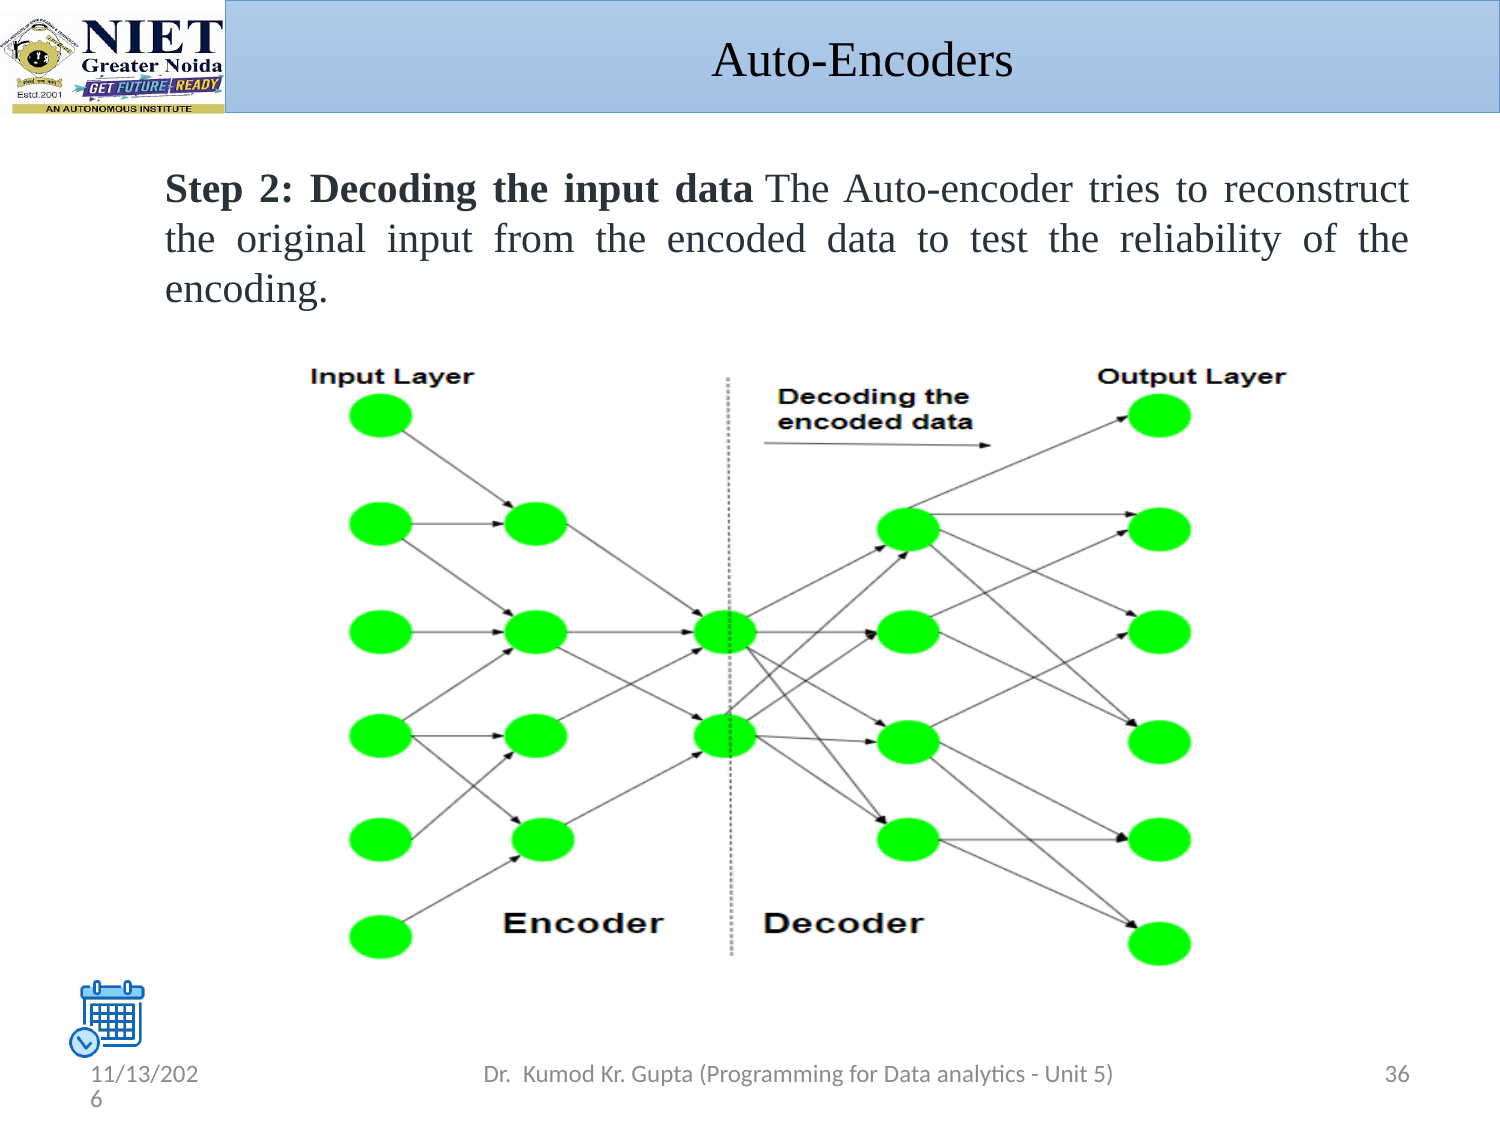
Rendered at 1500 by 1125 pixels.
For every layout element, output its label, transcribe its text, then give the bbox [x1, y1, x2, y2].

slide_number 36 [1304, 1042, 1425, 1103]
title Auto-Encoders [225, 0, 1500, 113]
text_box Step 2: Decoding the input data The Auto-encoder tries to reconstruct the original input from the encoded data to test the reliability of the encoding. [149, 153, 1425, 319]
picture [260, 360, 1365, 976]
picture [0, 0, 225, 141]
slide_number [75, 1042, 225, 1103]
picture [62, 974, 151, 1063]
footer Dr. Kumod Kr. Gupta (Programming for Data analytics - Unit 5) [384, 1042, 1214, 1103]
